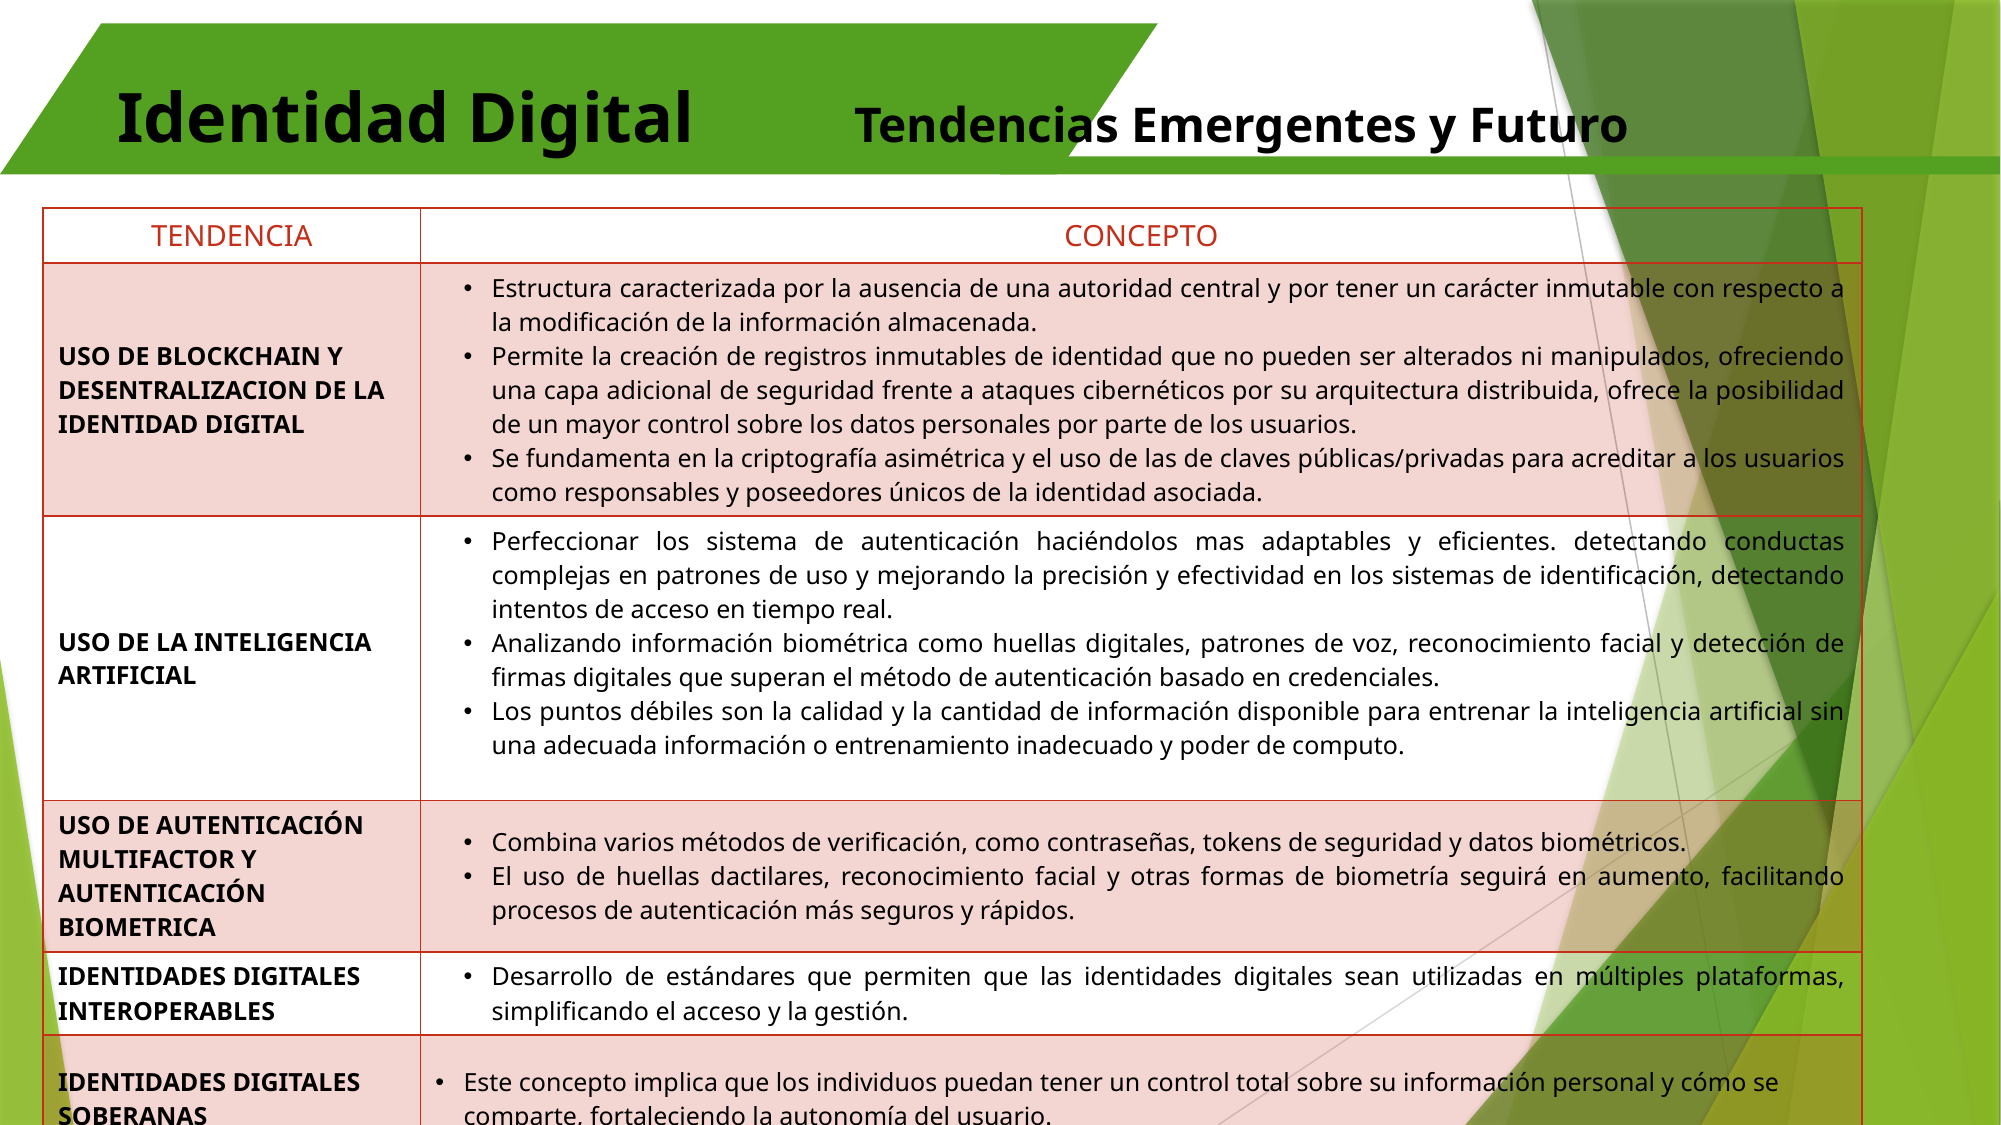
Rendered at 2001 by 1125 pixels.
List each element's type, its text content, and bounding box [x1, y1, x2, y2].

table_cell Desarrollo de estándares que permiten que las identidades digitales sean utilizadas en múltiples plataformas, simplificando el acceso y la gestión. [421, 953, 1861, 1034]
table_cell USO DE LA INTELIGENCIA ARTIFICIAL [44, 517, 420, 800]
table_cell USO DE BLOCKCHAIN Y DESENTRALIZACION DE LA IDENTIDAD DIGITAL [44, 264, 420, 515]
table_cell USO DE AUTENTICACIÓN MULTIFACTOR Y AUTENTICACIÓN BIOMETRICA [44, 801, 420, 951]
table_cell IDENTIDADES DIGITALES SOBERANAS [44, 1036, 420, 1125]
table_cell Combina varios métodos de verificación, como contraseñas, tokens de seguridad y datos biométricos. El uso de huellas dactilares, reconocimiento facial y otras formas de biometría seguirá en aumento, facilitando procesos de autenticación más seguros y rápidos. [421, 801, 1861, 951]
table_cell IDENTIDADES DIGITALES INTEROPERABLES [44, 953, 420, 1034]
table_cell Estructura caracterizada por la ausencia de una autoridad central y por tener un carácter inmutable con respecto a la modificación de la información almacenada. Permite la creación de registros inmutables de identidad que no pueden ser alterados ni manipulados, ofreciendo una capa adicional de seguridad frente a ataques cibernéticos por su arquitectura distribuida, ofrece la posibilidad de un mayor control sobre los datos personales por parte de los usuarios. Se fundamenta en la criptografía asimétrica y el uso de las de claves públicas/privadas para acreditar a los usuarios como responsables y poseedores únicos de la identidad asociada. [421, 264, 1861, 515]
table_cell Perfeccionar los sistema de autenticación haciéndolos mas adaptables y eficientes. detectando conductas complejas en patrones de uso y mejorando la precisión y efectividad en los sistemas de identificación, detectando intentos de acceso en tiempo real. Analizando información biométrica como huellas digitales, patrones de voz, reconocimiento facial y detección de firmas digitales que superan el método de autenticación basado en credenciales. Los puntos débiles son la calidad y la cantidad de información disponible para entrenar la inteligencia artificial sin una adecuada información o entrenamiento inadecuado y poder de computo. [421, 517, 1861, 800]
list Identidad Digital Tendencias Emergentes y Futuro [102, 66, 1914, 165]
table_cell Este concepto implica que los individuos puedan tener un control total sobre su información personal y cómo se comparte, fortaleciendo la autonomía del usuario. [421, 1036, 1861, 1125]
table_header CONCEPTO [421, 209, 1861, 262]
table_header TENDENCIA [44, 209, 420, 262]
